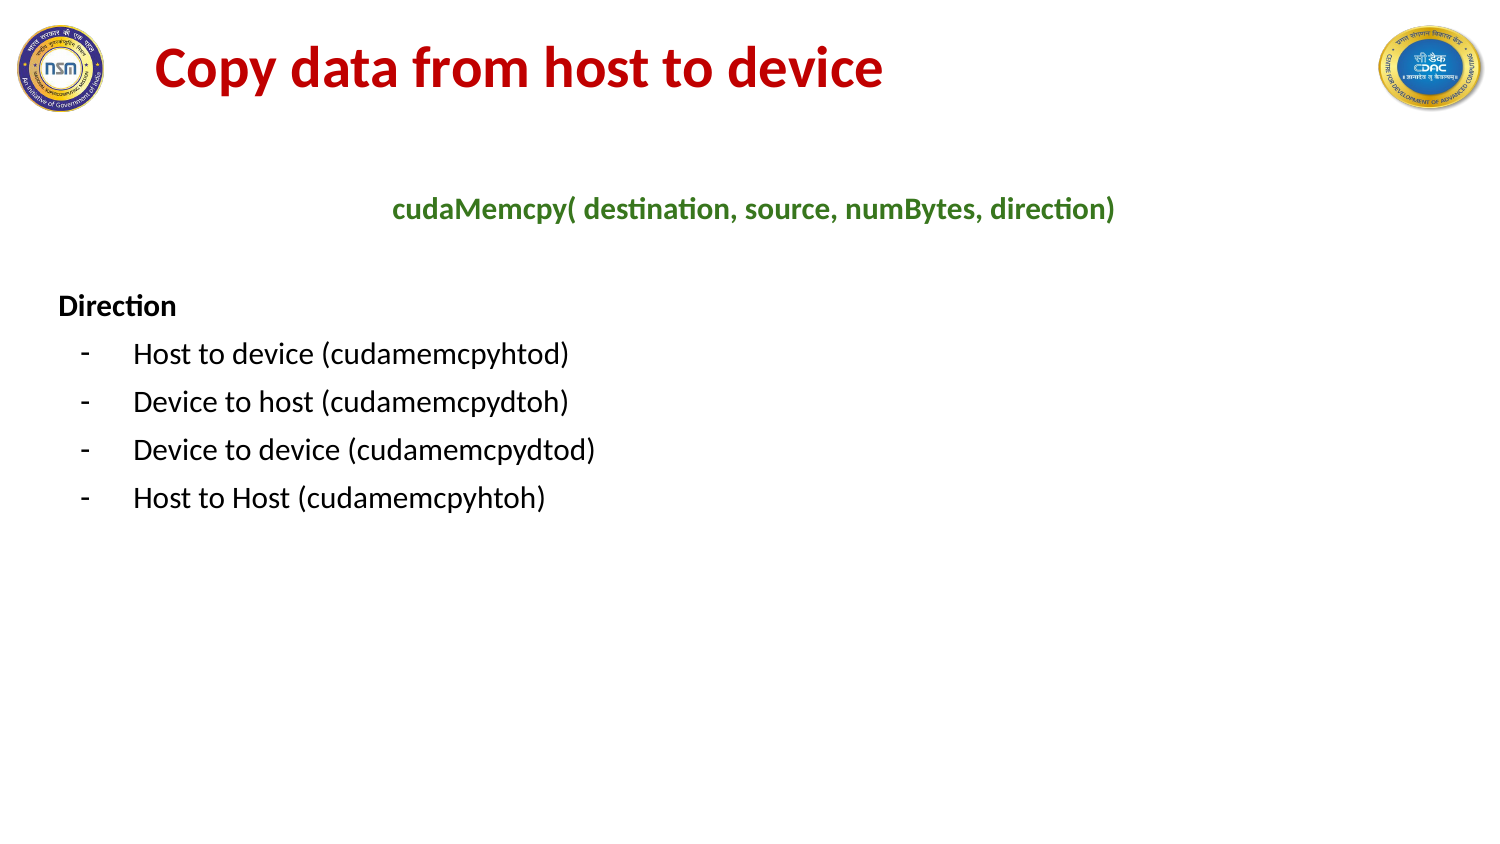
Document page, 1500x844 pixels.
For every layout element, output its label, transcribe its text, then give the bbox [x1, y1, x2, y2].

list cudaMemcpy( destination, source, numBytes, direction) Direction Host to device (cudamemcpyhtod) Device to host (cudamemcpydtoh) Device to device (cudamemcpydtod) Host to Host (cudamemcpyhtoh) [51, 189, 1459, 750]
picture [17, 25, 104, 112]
picture [1378, 25, 1485, 112]
title Copy data from host to device [148, 21, 1500, 116]
